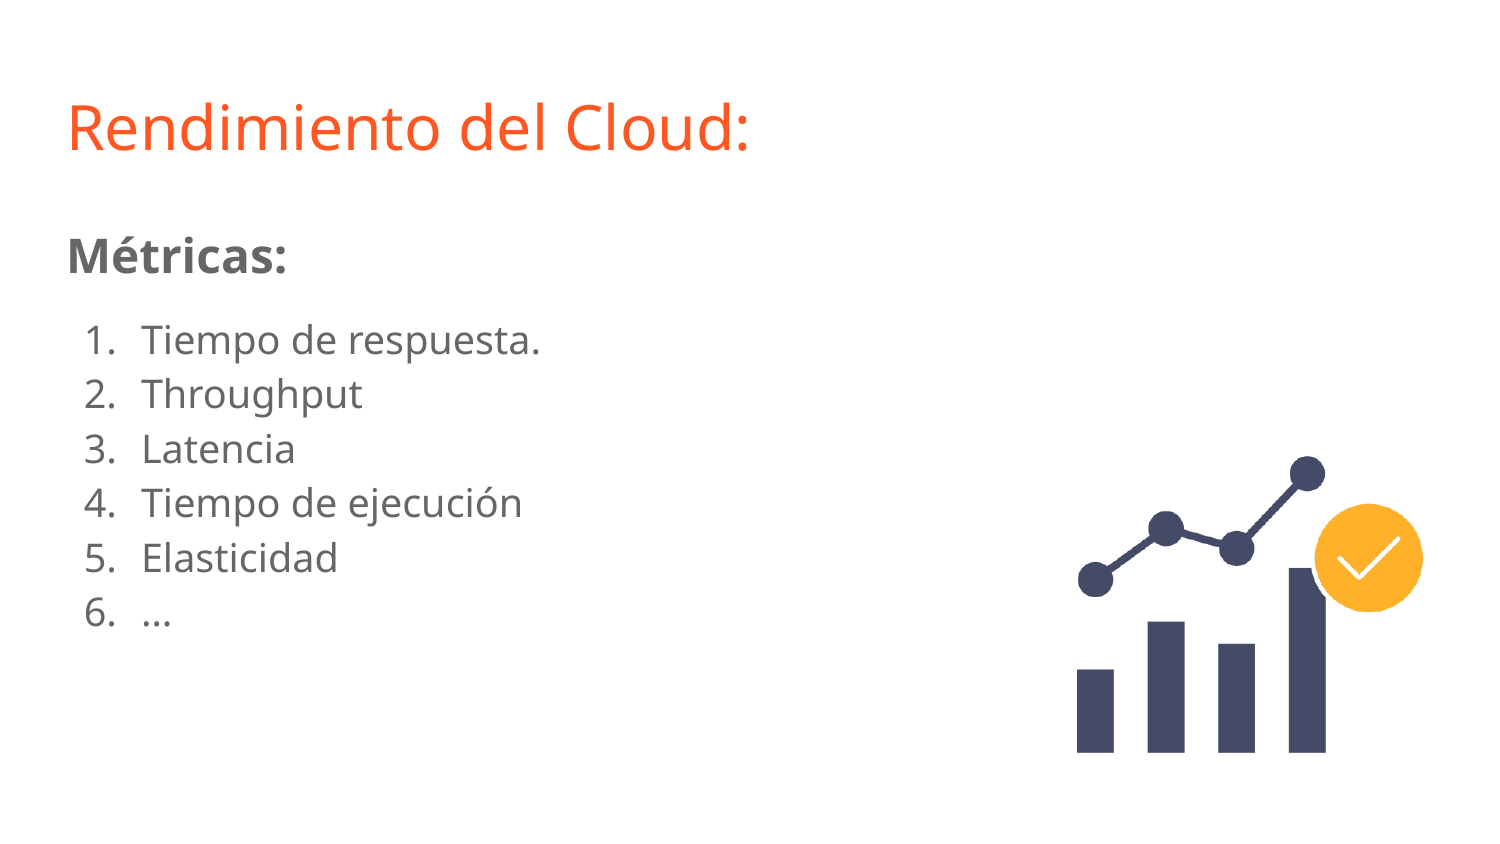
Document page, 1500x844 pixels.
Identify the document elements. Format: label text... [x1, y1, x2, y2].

picture [1049, 404, 1450, 804]
list Métricas: Tiempo de respuesta. Throughput Latencia Tiempo de ejecución Elasticidad … [51, 201, 1449, 813]
title Rendimiento del Cloud: [51, 72, 1449, 167]
